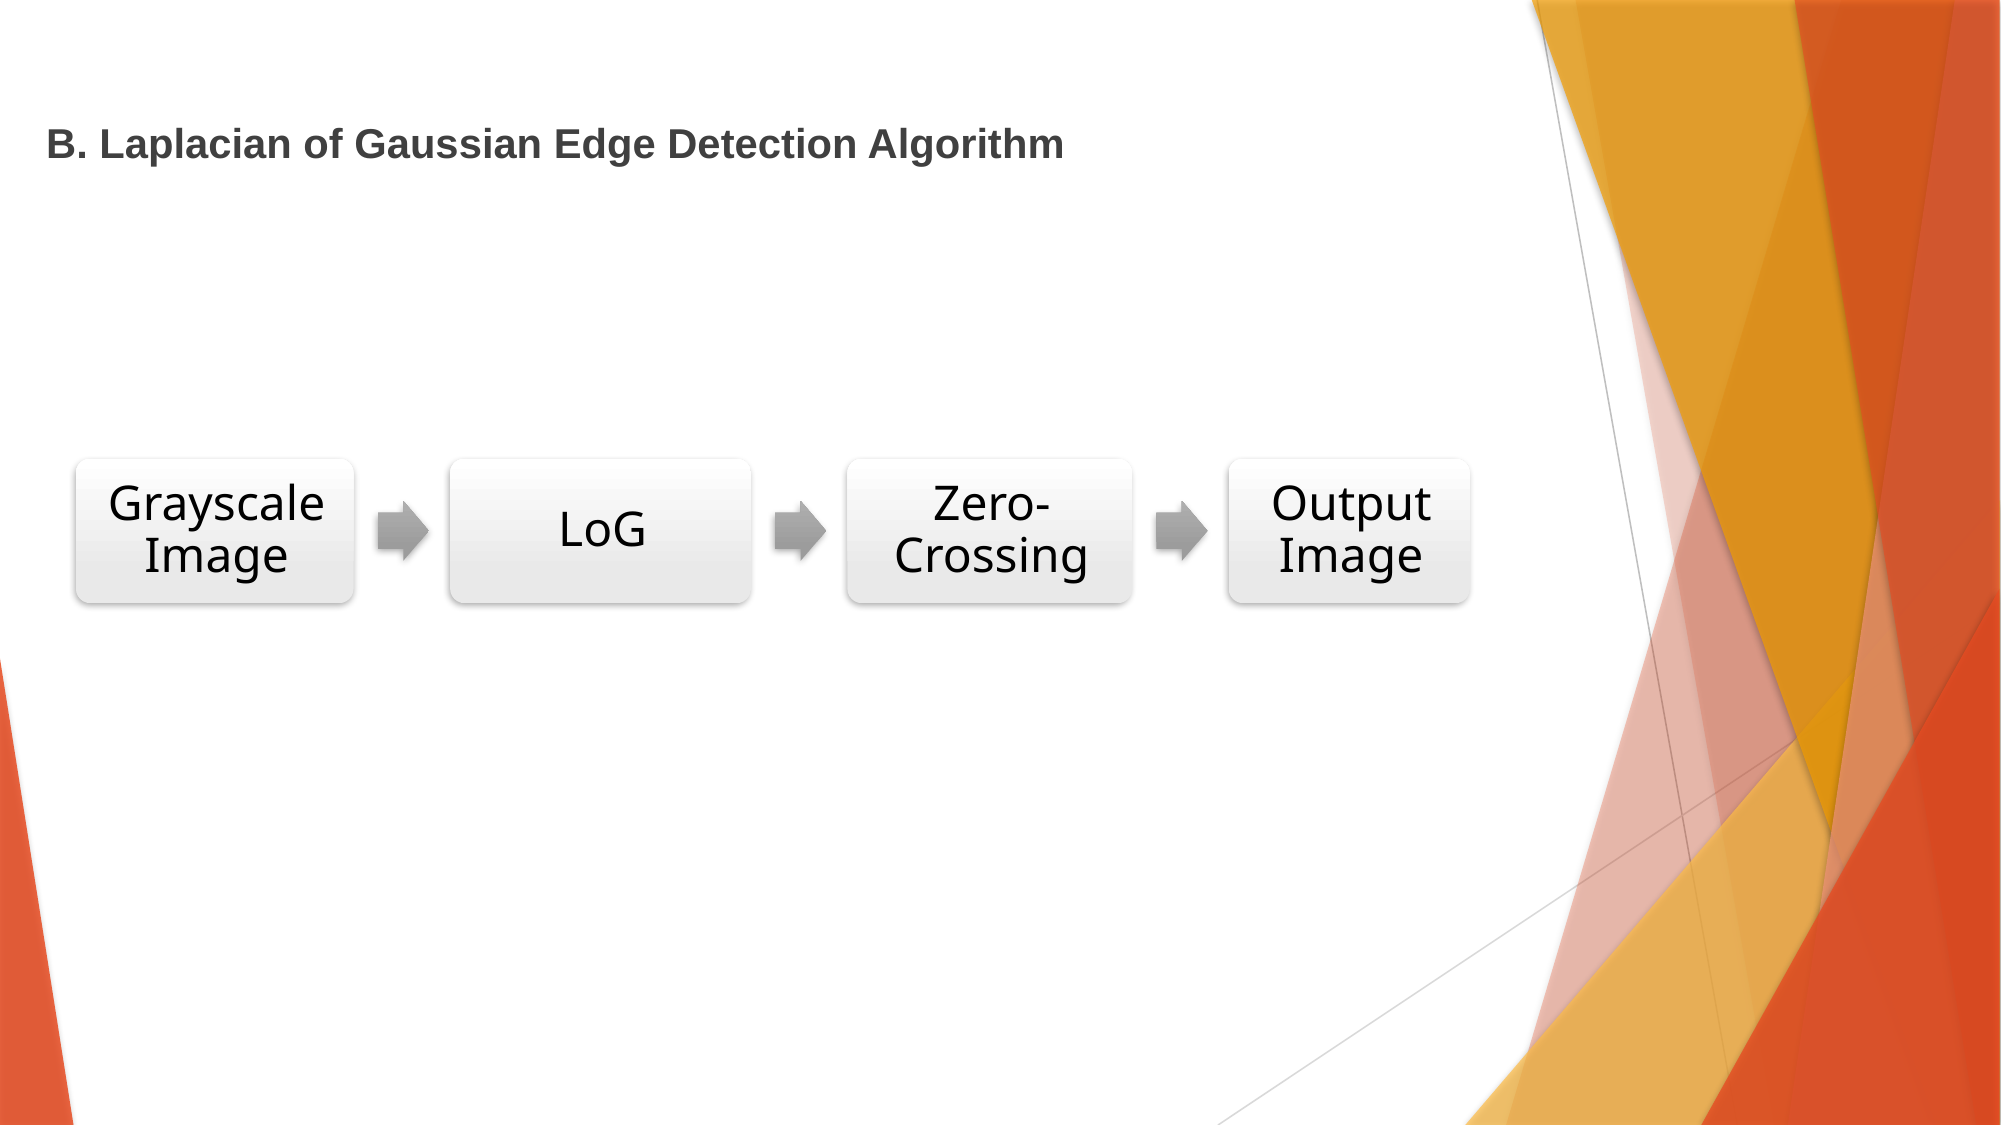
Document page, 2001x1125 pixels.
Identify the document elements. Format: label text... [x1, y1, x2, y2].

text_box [74, 289, 1472, 772]
list B. Laplacian of Gaussian Edge Detection Algorithm [31, 108, 1398, 799]
